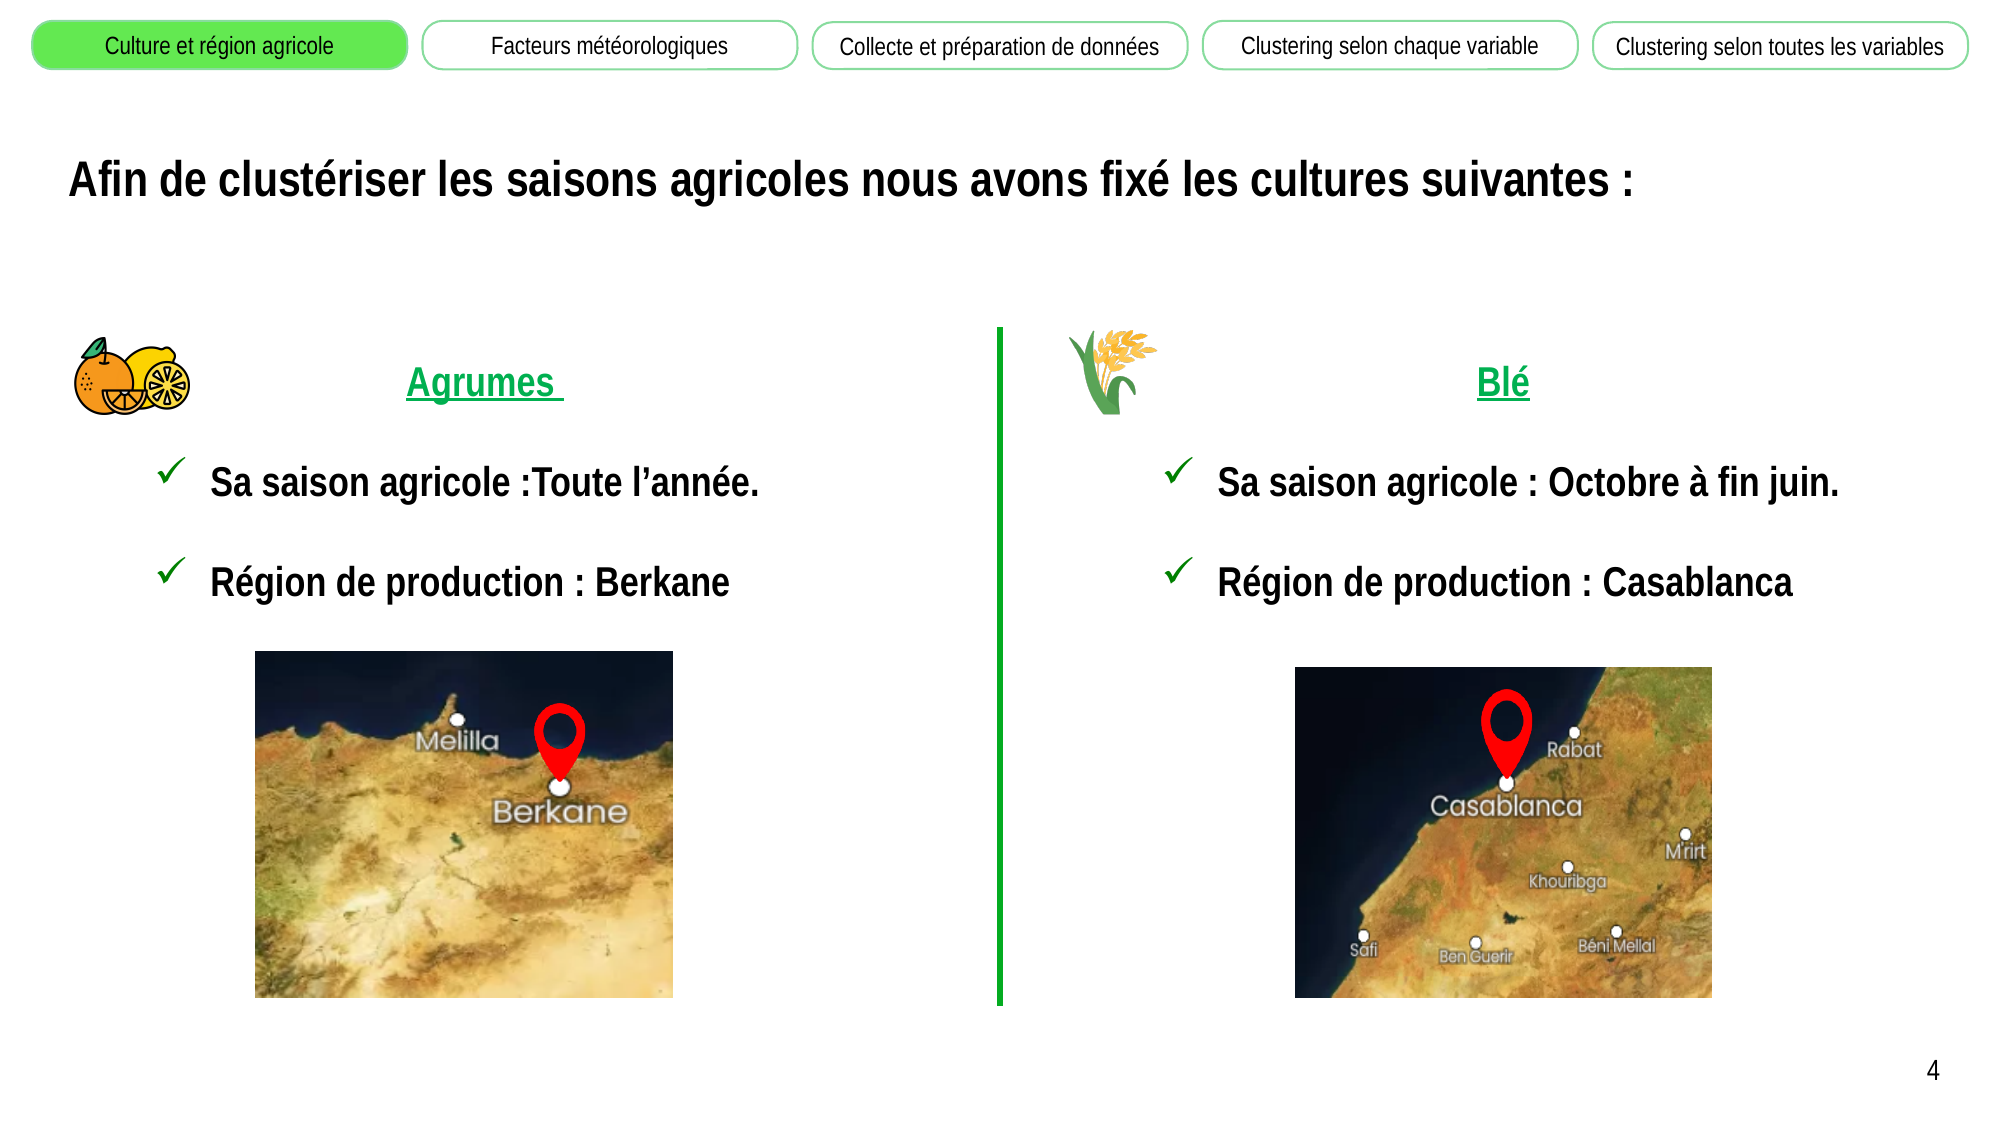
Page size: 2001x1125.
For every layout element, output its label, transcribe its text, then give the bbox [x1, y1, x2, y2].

text_box 4 [1912, 1043, 1955, 1094]
picture [1066, 327, 1160, 417]
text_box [74, 337, 1861, 998]
title Afin de clustériser les saisons agricoles nous avons fixé les cultures suivantes : [53, 119, 1787, 242]
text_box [32, 20, 1969, 70]
